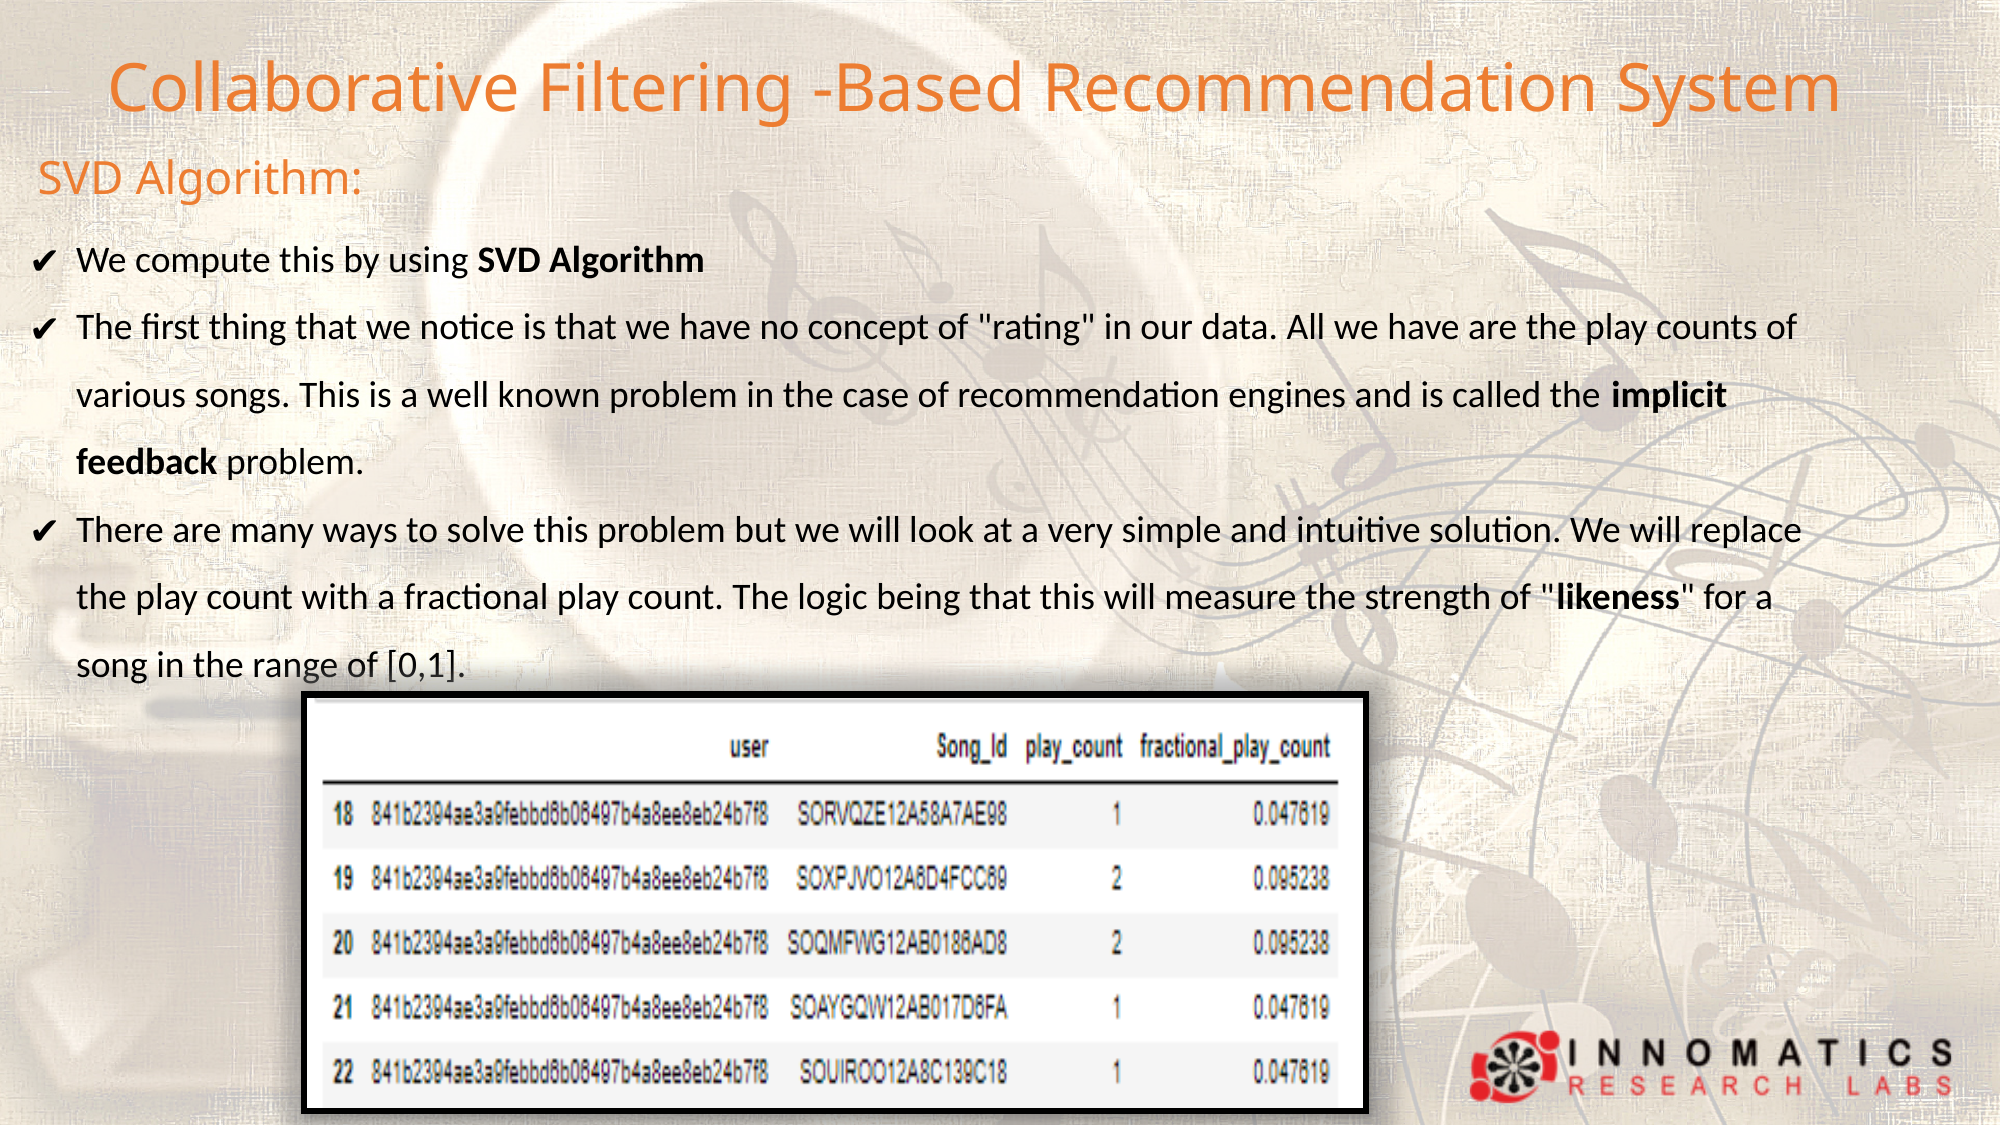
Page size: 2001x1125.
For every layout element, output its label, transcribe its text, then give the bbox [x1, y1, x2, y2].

text_box Collaborative Filtering -Based Recommendation System [92, 52, 1898, 132]
picture [1445, 1014, 1975, 1125]
text_box SVD Algorithm: [22, 151, 1475, 211]
picture [307, 697, 1363, 1109]
text_box We compute this by using SVD Algorithm The first thing that we notice is that we have no concept of "rating" in our data. All we have are the play counts of various songs. This is a well known problem in the case of recommendation engines and is called the implicit feedback problem. There are many ways to solve this problem but we will look at a very simple and intuitive solution. We will replace the play count with a fractional play count. The logic being that this will measure the strength of "likeness" for a song in the range of [0,1]. [14, 204, 1842, 693]
